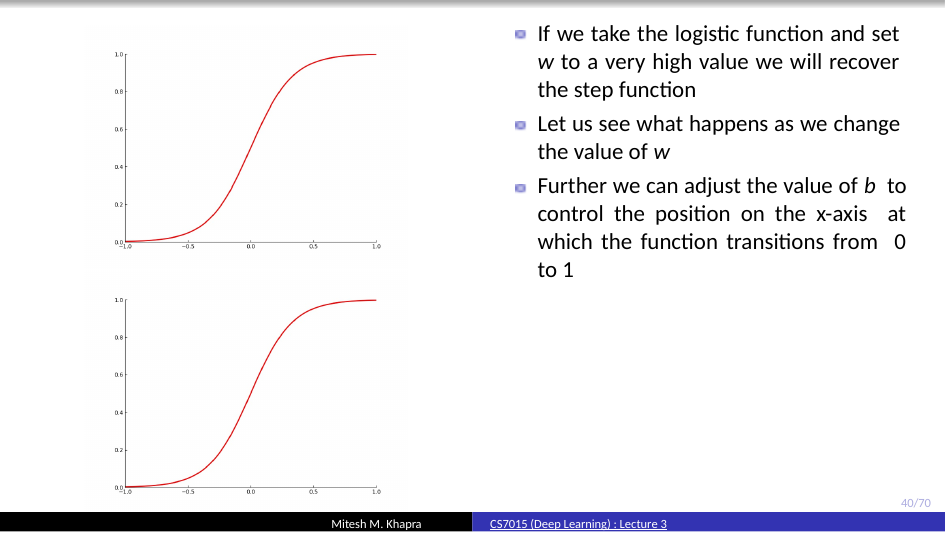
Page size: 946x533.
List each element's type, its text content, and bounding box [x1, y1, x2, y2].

picture [83, 25, 409, 511]
slide_number ‹#›/70 [894, 493, 946, 511]
text_box If we take the logistic function and set w to a very high value we will recover the step function Let us see what happens as we change the value of w Further we can adjust the value of b to control the position on the x-axis at which the function transitions from 0 to 1 [535, 16, 908, 283]
picture [0, 0, 945, 8]
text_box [0, 511, 946, 532]
picture [515, 121, 527, 133]
picture [515, 183, 527, 195]
picture [515, 30, 527, 42]
